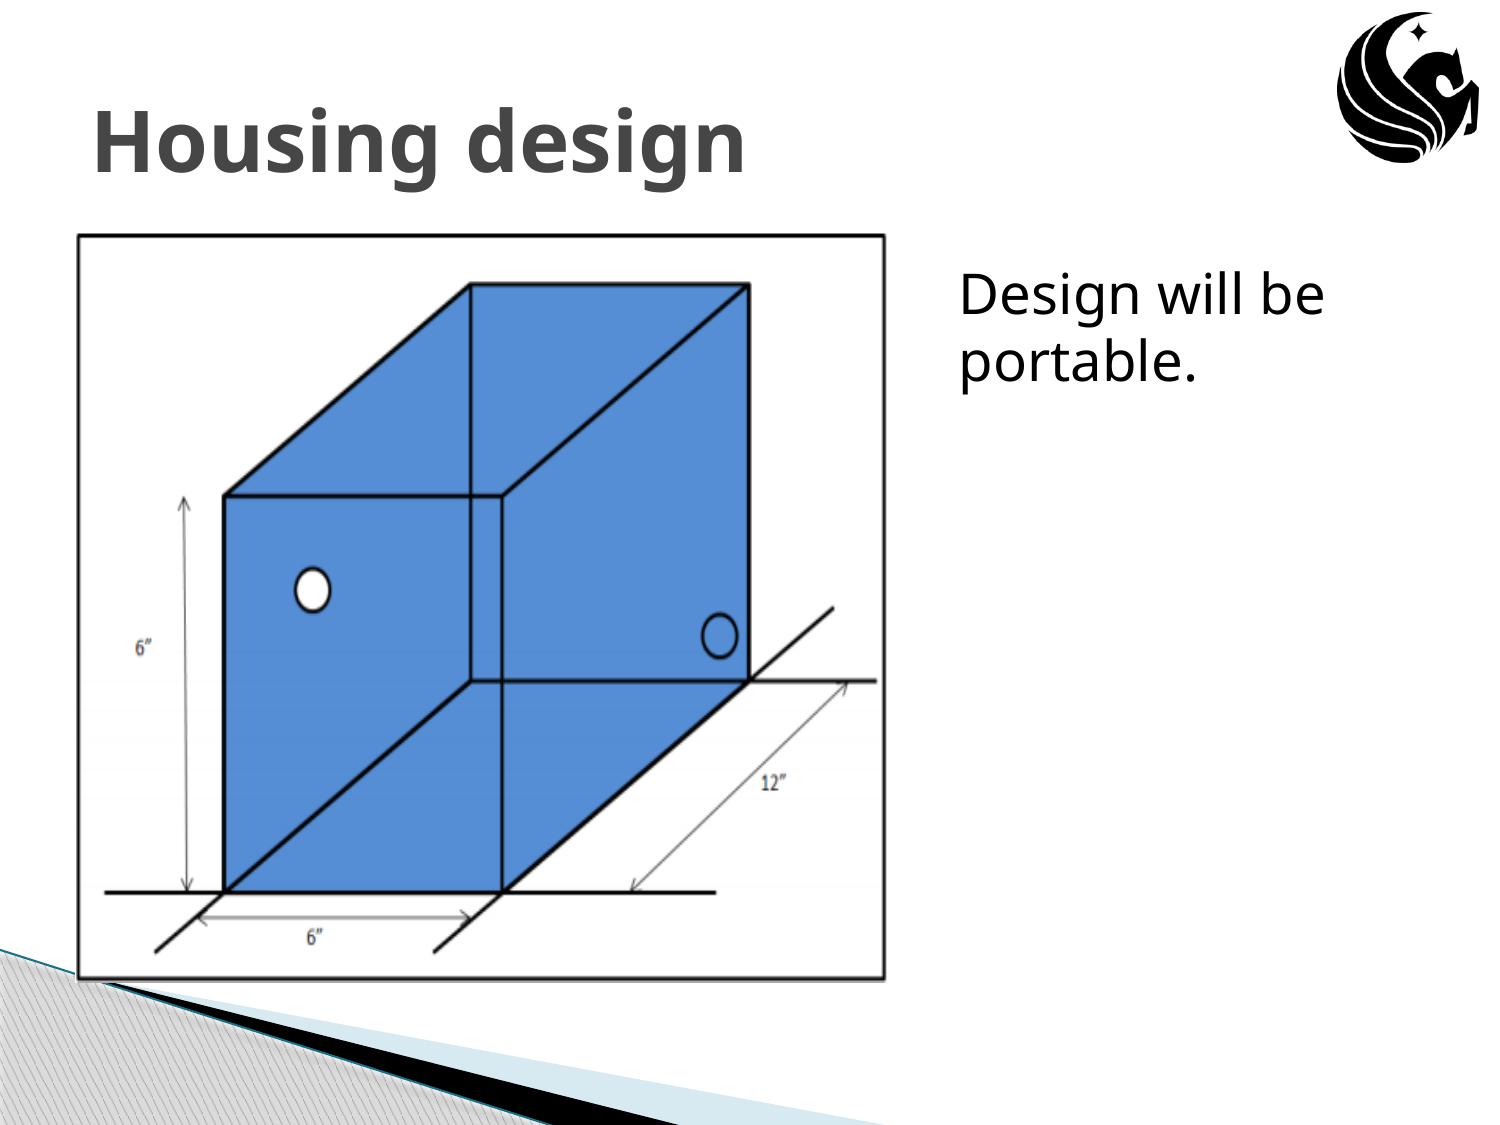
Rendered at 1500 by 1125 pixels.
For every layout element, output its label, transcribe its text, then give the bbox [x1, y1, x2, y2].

list Design will be portable. [908, 243, 1425, 986]
title Housing design [75, 45, 1425, 233]
picture [1337, 12, 1479, 163]
picture [74, 232, 888, 983]
